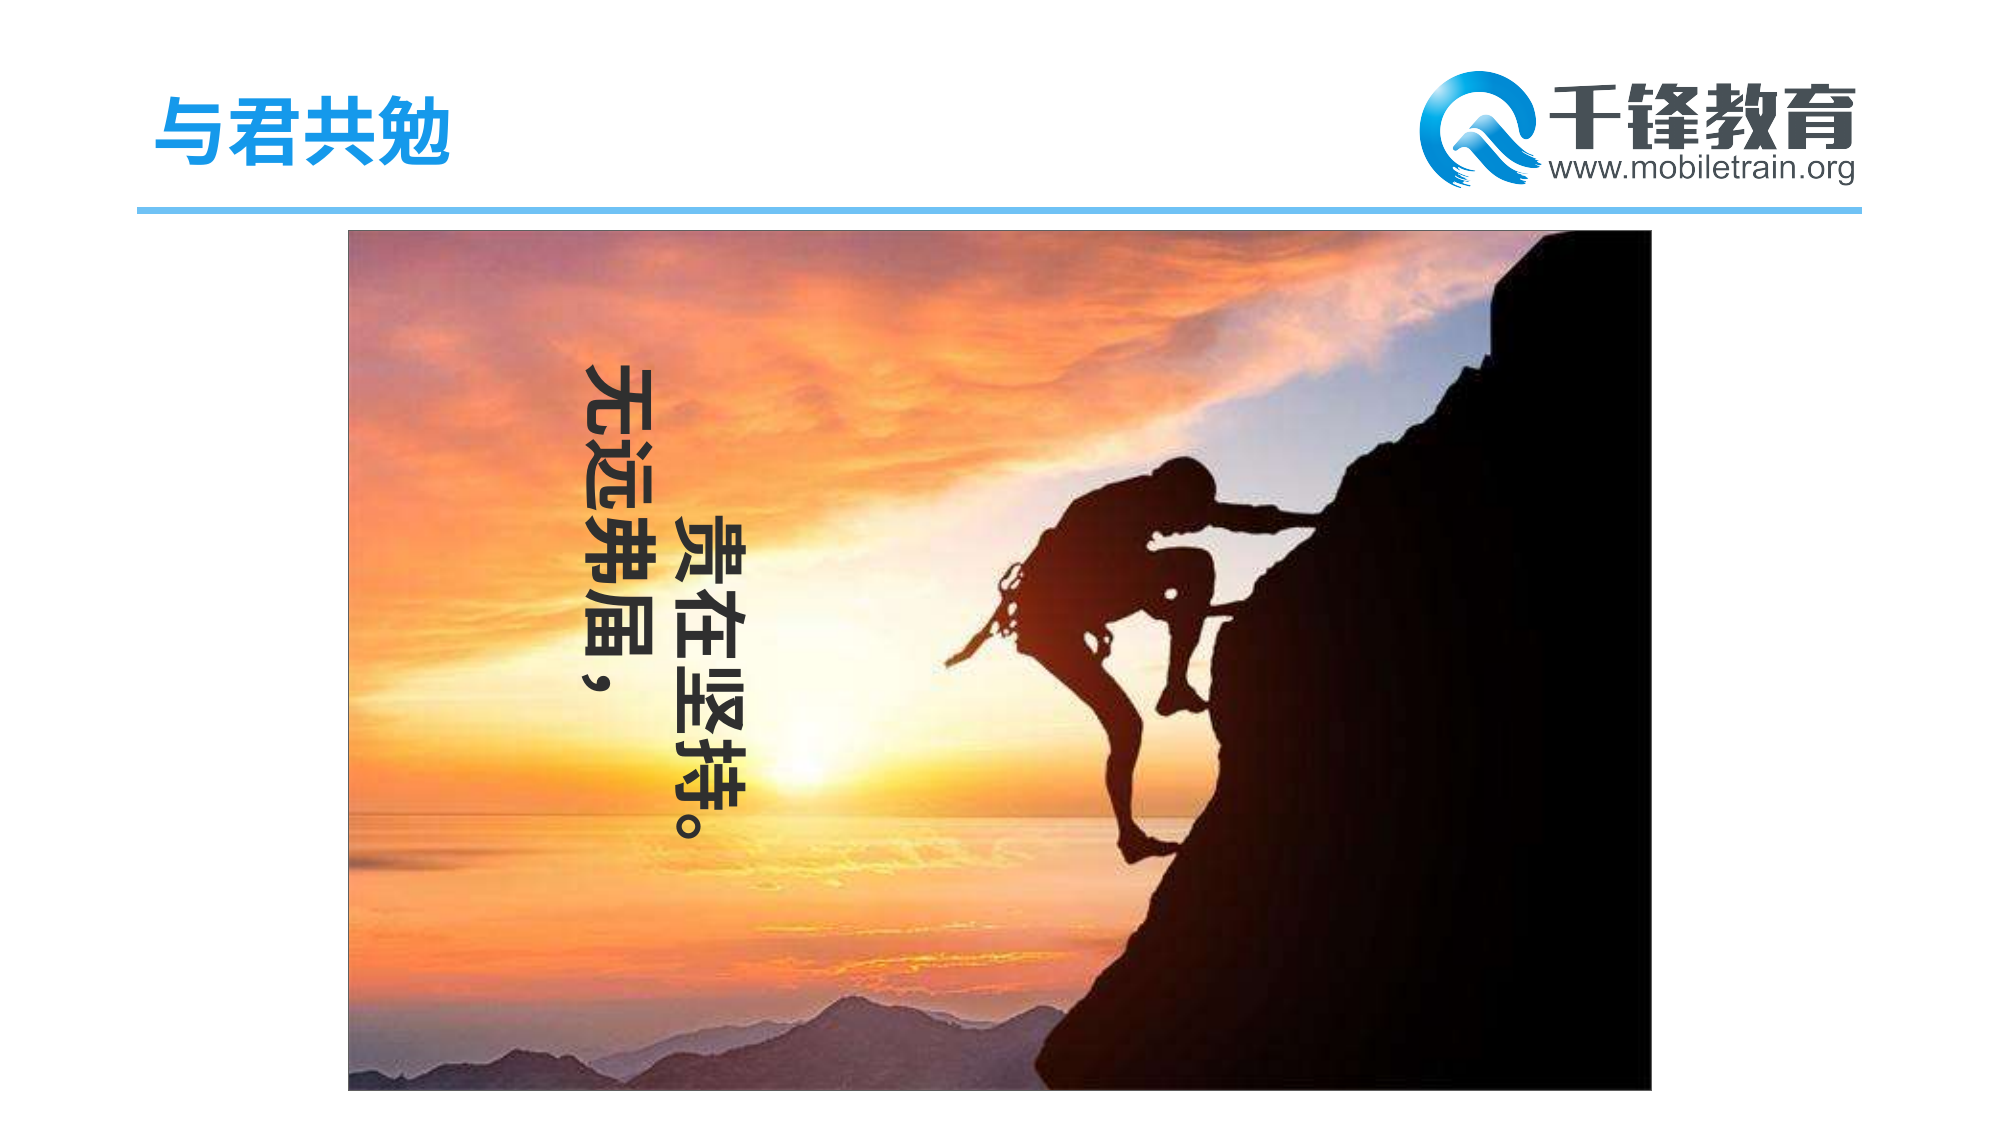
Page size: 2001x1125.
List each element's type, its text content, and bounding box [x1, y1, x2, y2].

picture [347, 230, 1652, 1091]
title 与君共勉 [137, 59, 1863, 210]
